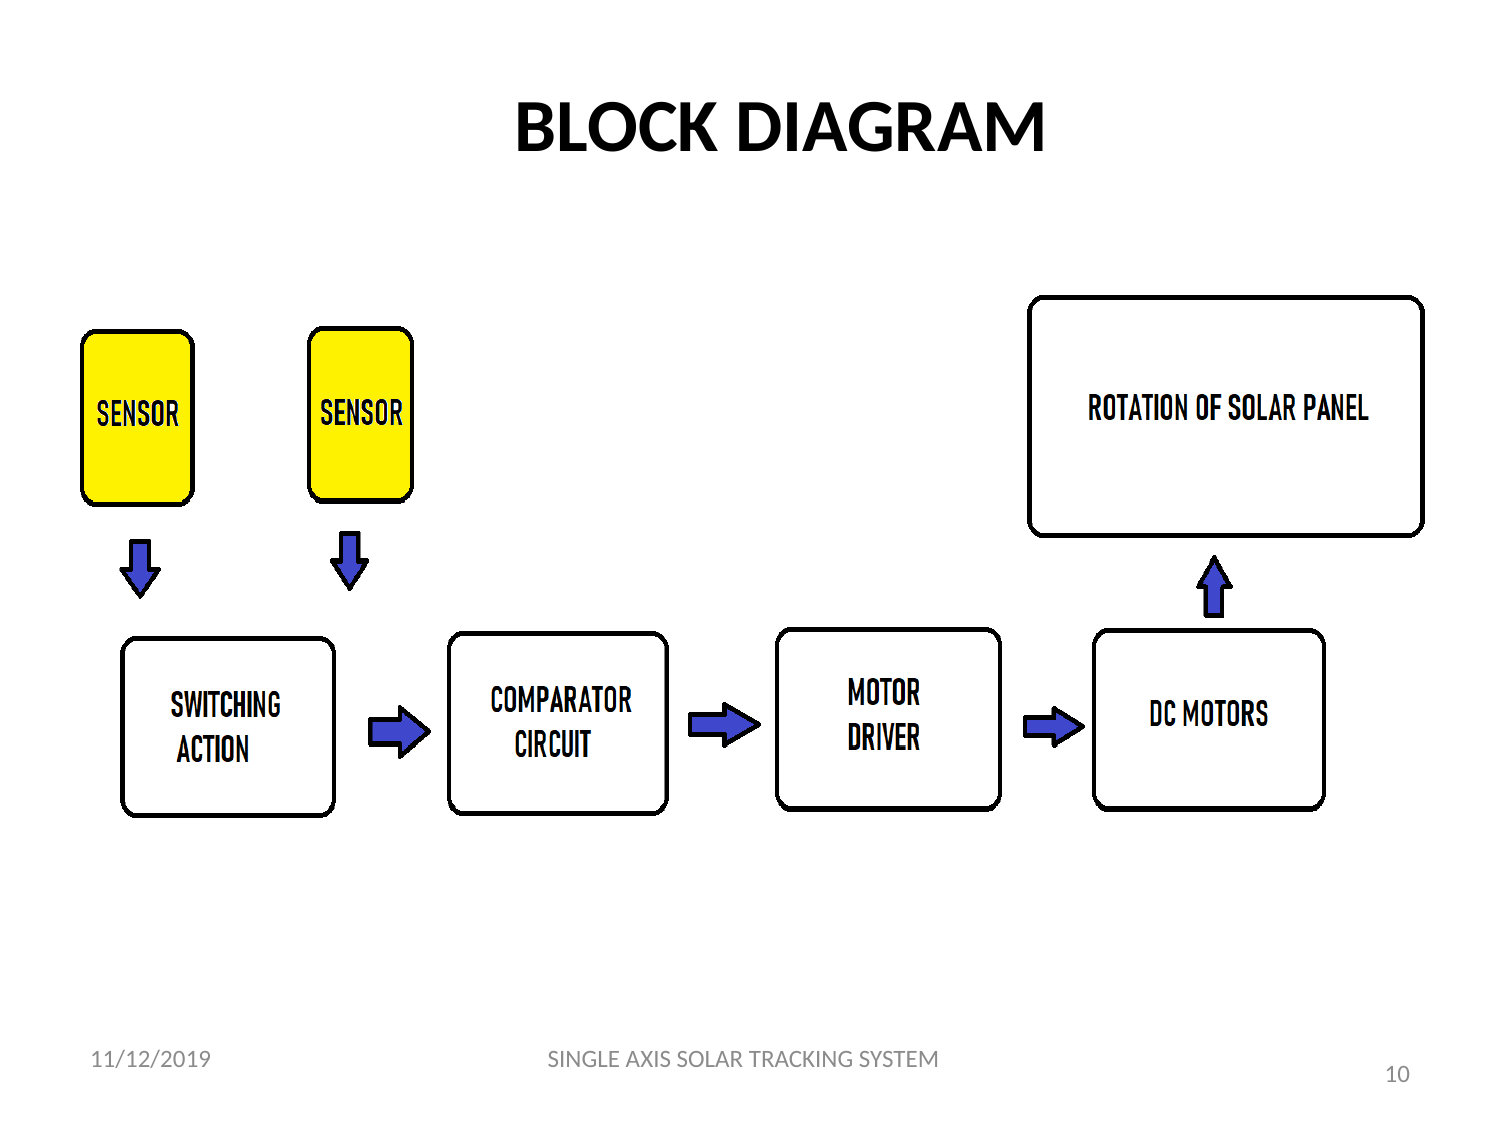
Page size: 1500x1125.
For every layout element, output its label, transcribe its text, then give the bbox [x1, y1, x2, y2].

footer SINGLE AXIS SOLAR TRACKING SYSTEM [500, 1042, 988, 1103]
slide_number 10 [1074, 1042, 1425, 1103]
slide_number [75, 1042, 425, 1103]
text_box BLOCK DIAGRAM [499, 68, 1080, 174]
picture [43, 255, 1457, 869]
